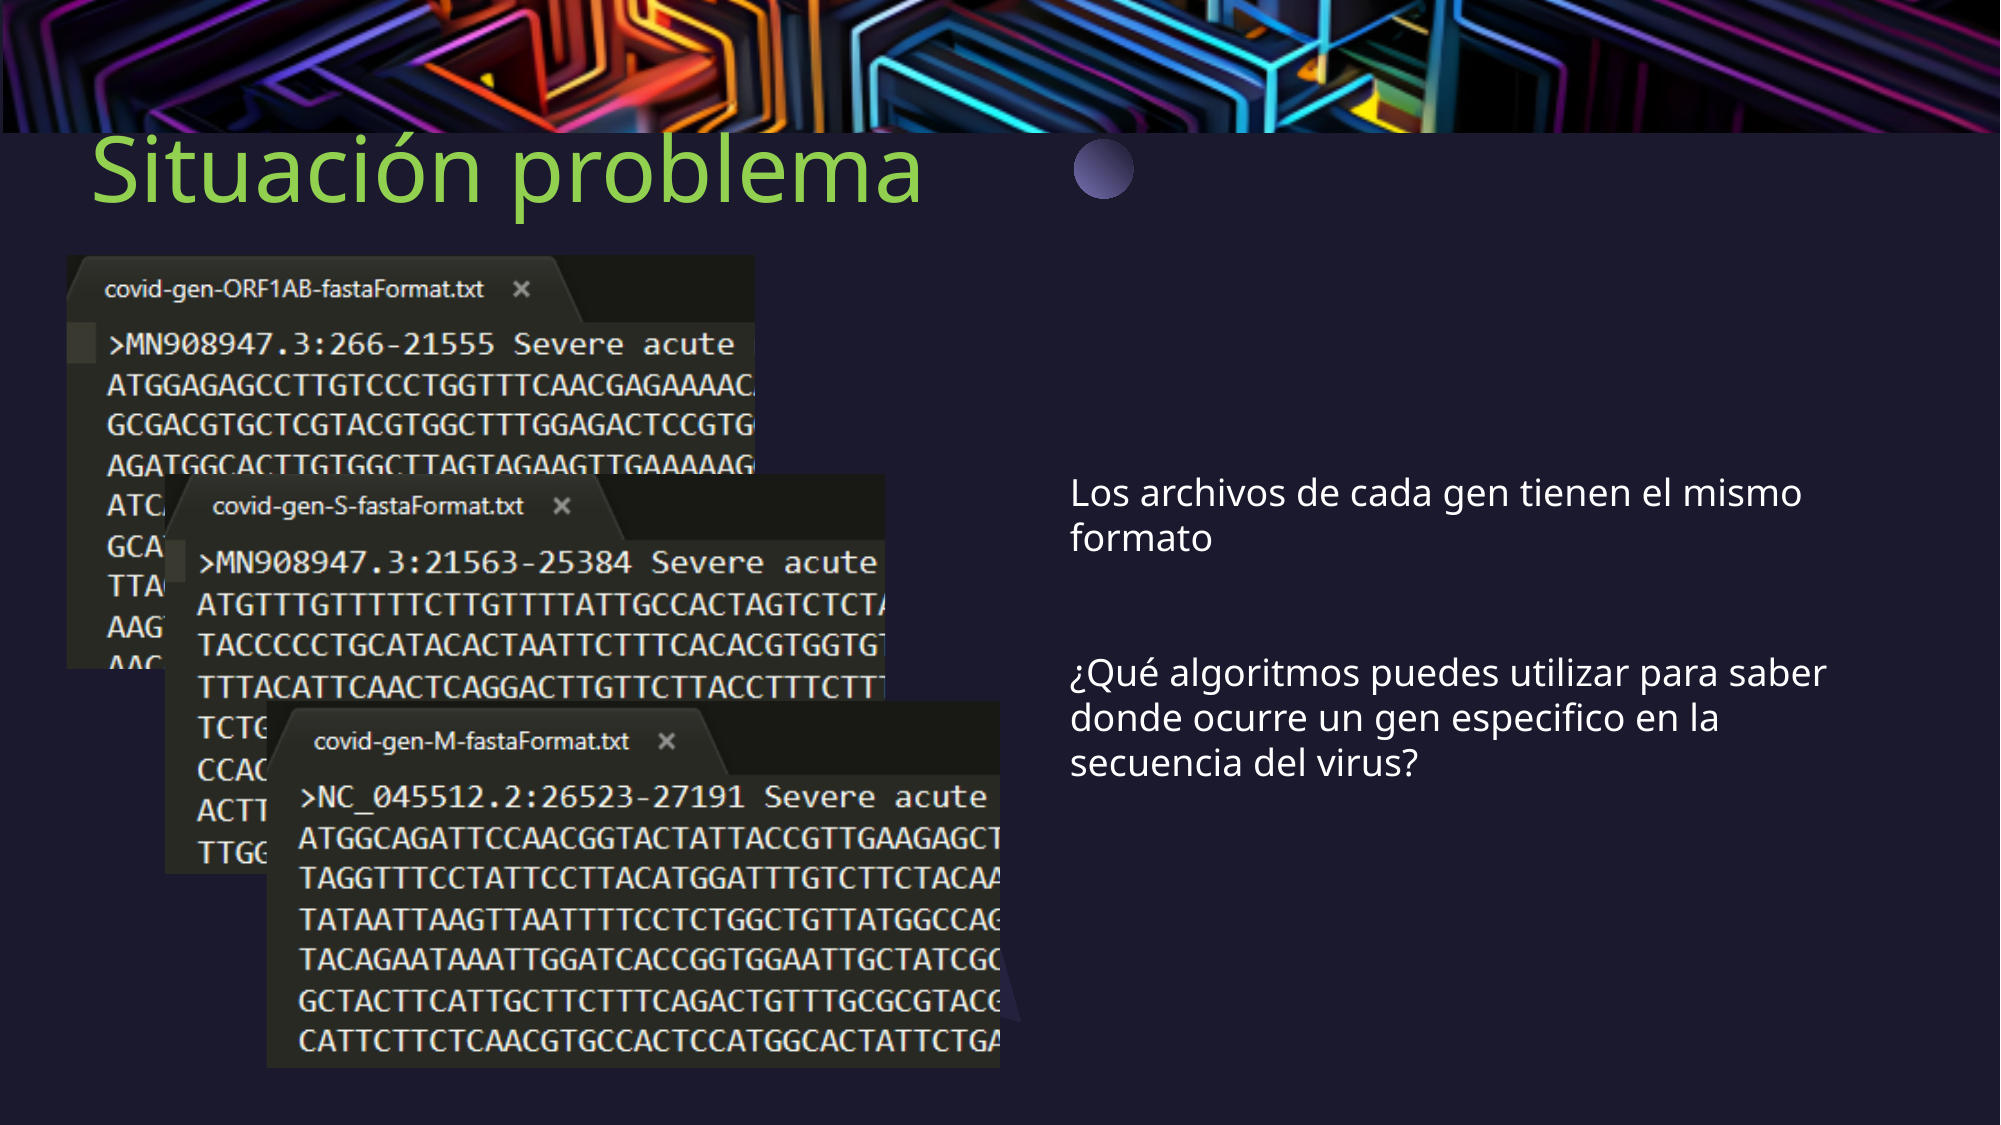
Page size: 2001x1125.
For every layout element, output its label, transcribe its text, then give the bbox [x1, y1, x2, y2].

title Situación problema [90, 133, 1905, 222]
picture [0, 0, 2000, 133]
picture [66, 255, 1001, 1068]
text_box Los archivos de cada gen tienen el mismo formato ¿Qué algoritmos puedes utilizar para saber donde ocurre un gen especifico en la secuencia del virus? [1055, 461, 1846, 792]
